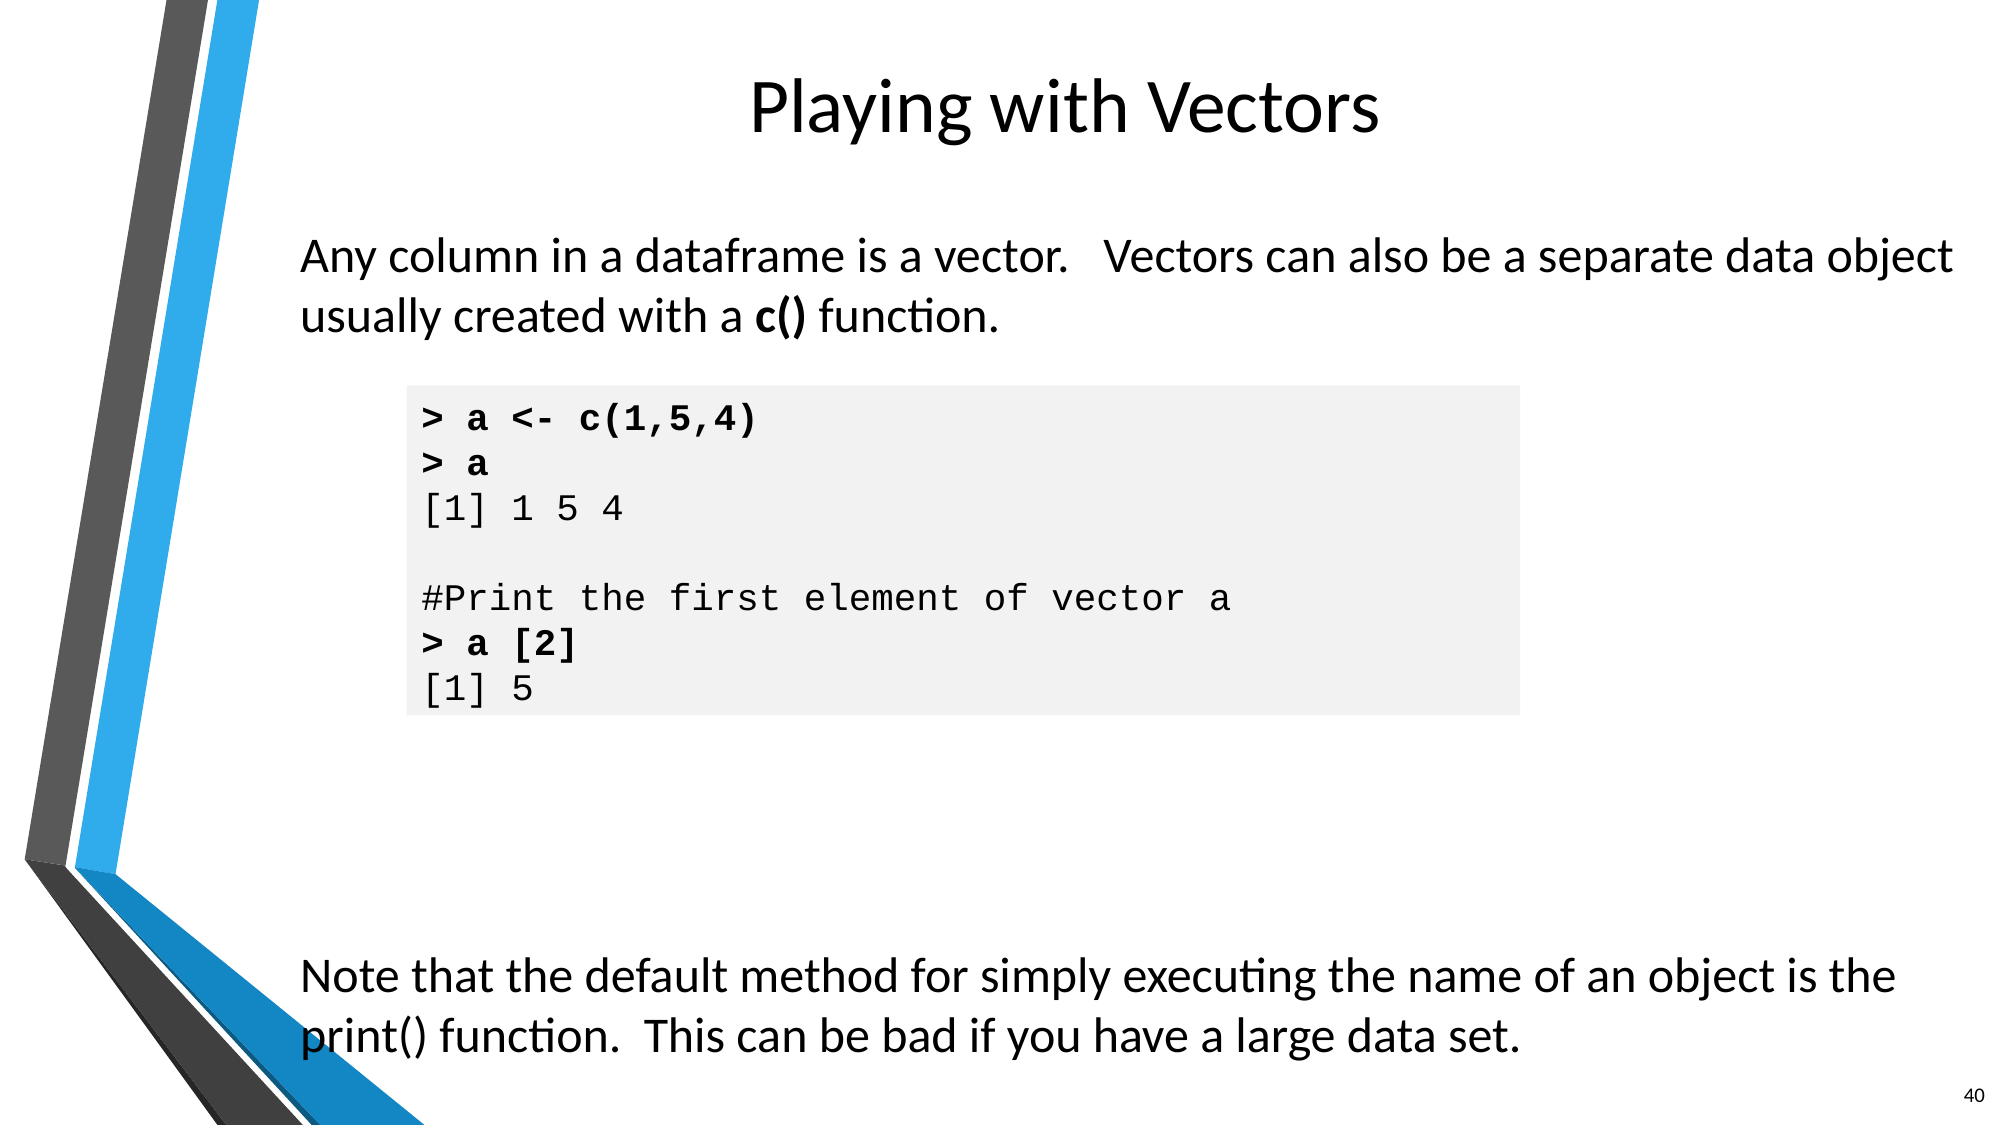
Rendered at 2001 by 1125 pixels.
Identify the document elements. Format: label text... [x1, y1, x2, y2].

title Playing with Vectors [243, 47, 1887, 156]
list Any column in a dataframe is a vector. Vectors can also be a separate data object usually created with a c() function. Note that the default method for simply executing the name of an object is the print() function. This can be bad if you have a large data set. [285, 214, 1972, 1072]
text_box > a <- c(1,5,4) > a [1] 1 5 4 #Print the first element of vector a > a [2] [1] 5 [406, 385, 1521, 716]
slide_number 40 [1909, 1064, 2000, 1124]
